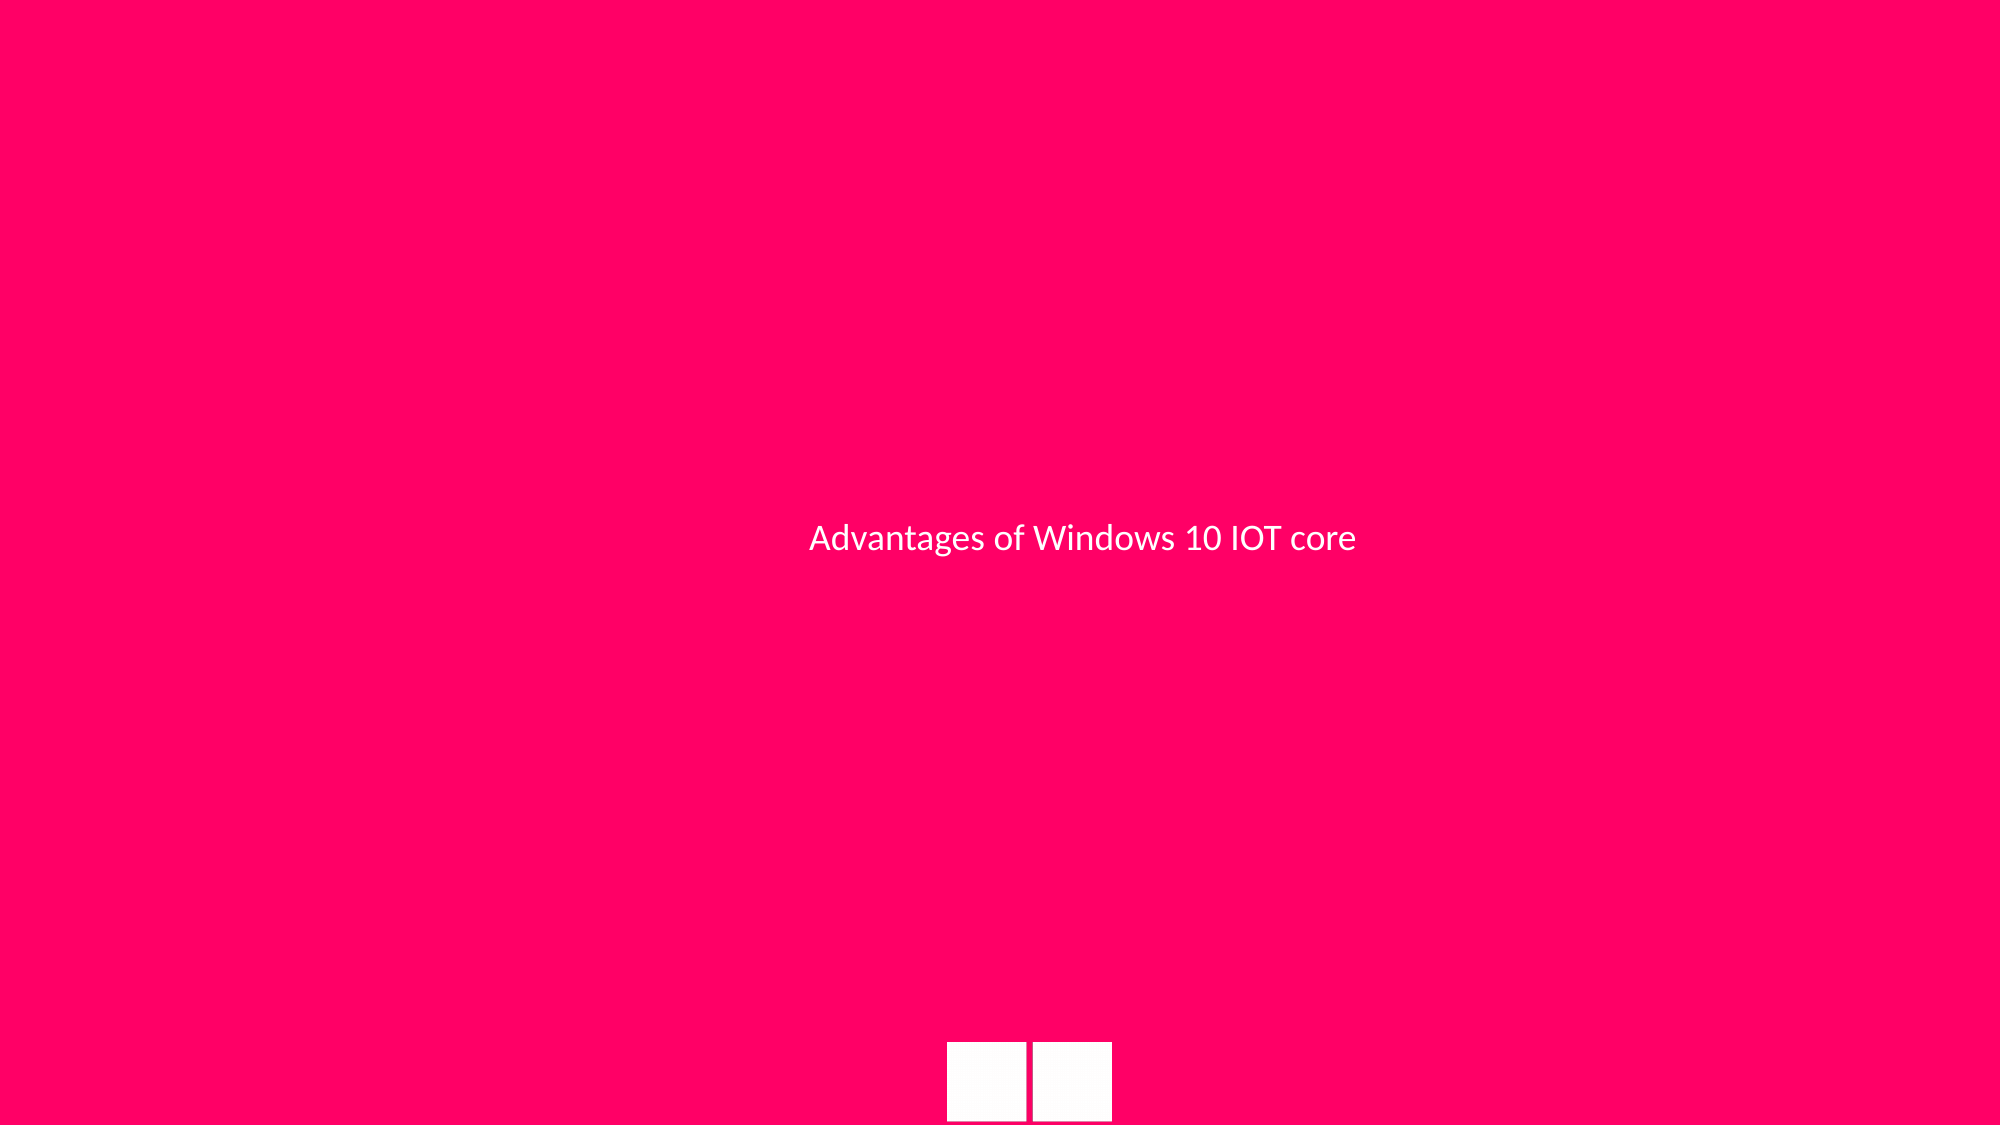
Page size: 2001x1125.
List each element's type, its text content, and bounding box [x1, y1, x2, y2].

text_box Advantages of Windows 10 IOT core [794, 505, 1373, 566]
picture [947, 1042, 1112, 1125]
